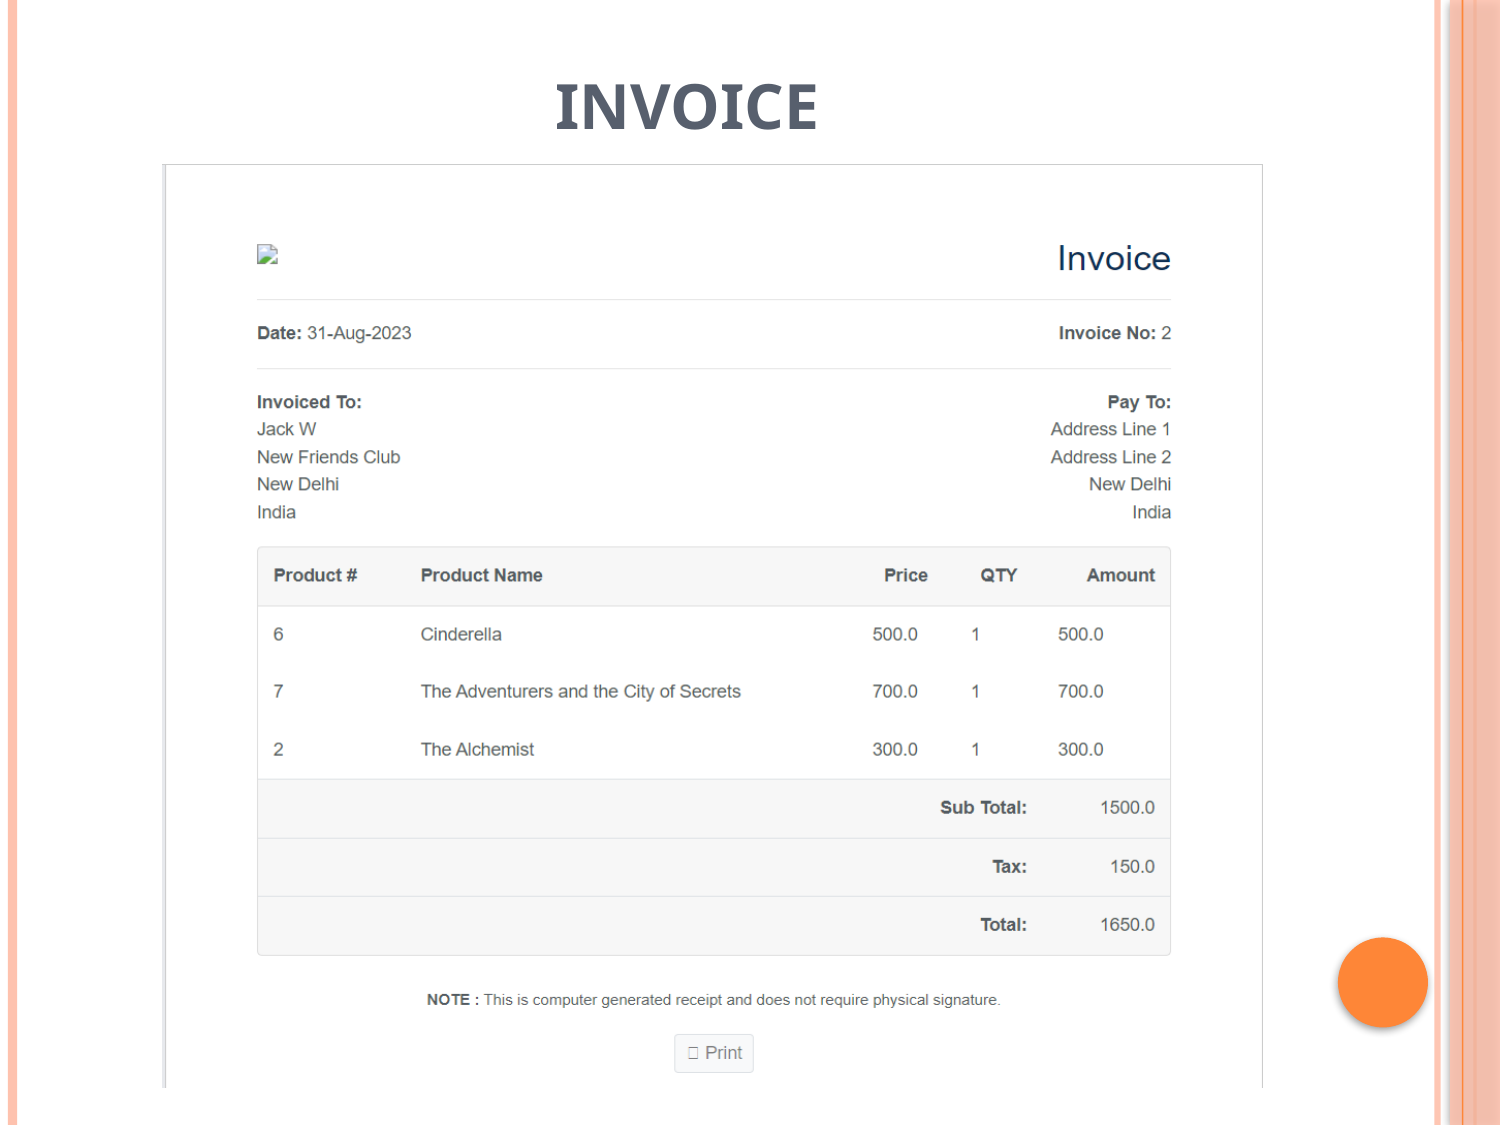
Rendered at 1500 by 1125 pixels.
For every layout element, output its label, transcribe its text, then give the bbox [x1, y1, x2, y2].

title Invoice [75, 45, 1300, 150]
picture [161, 161, 1264, 1088]
